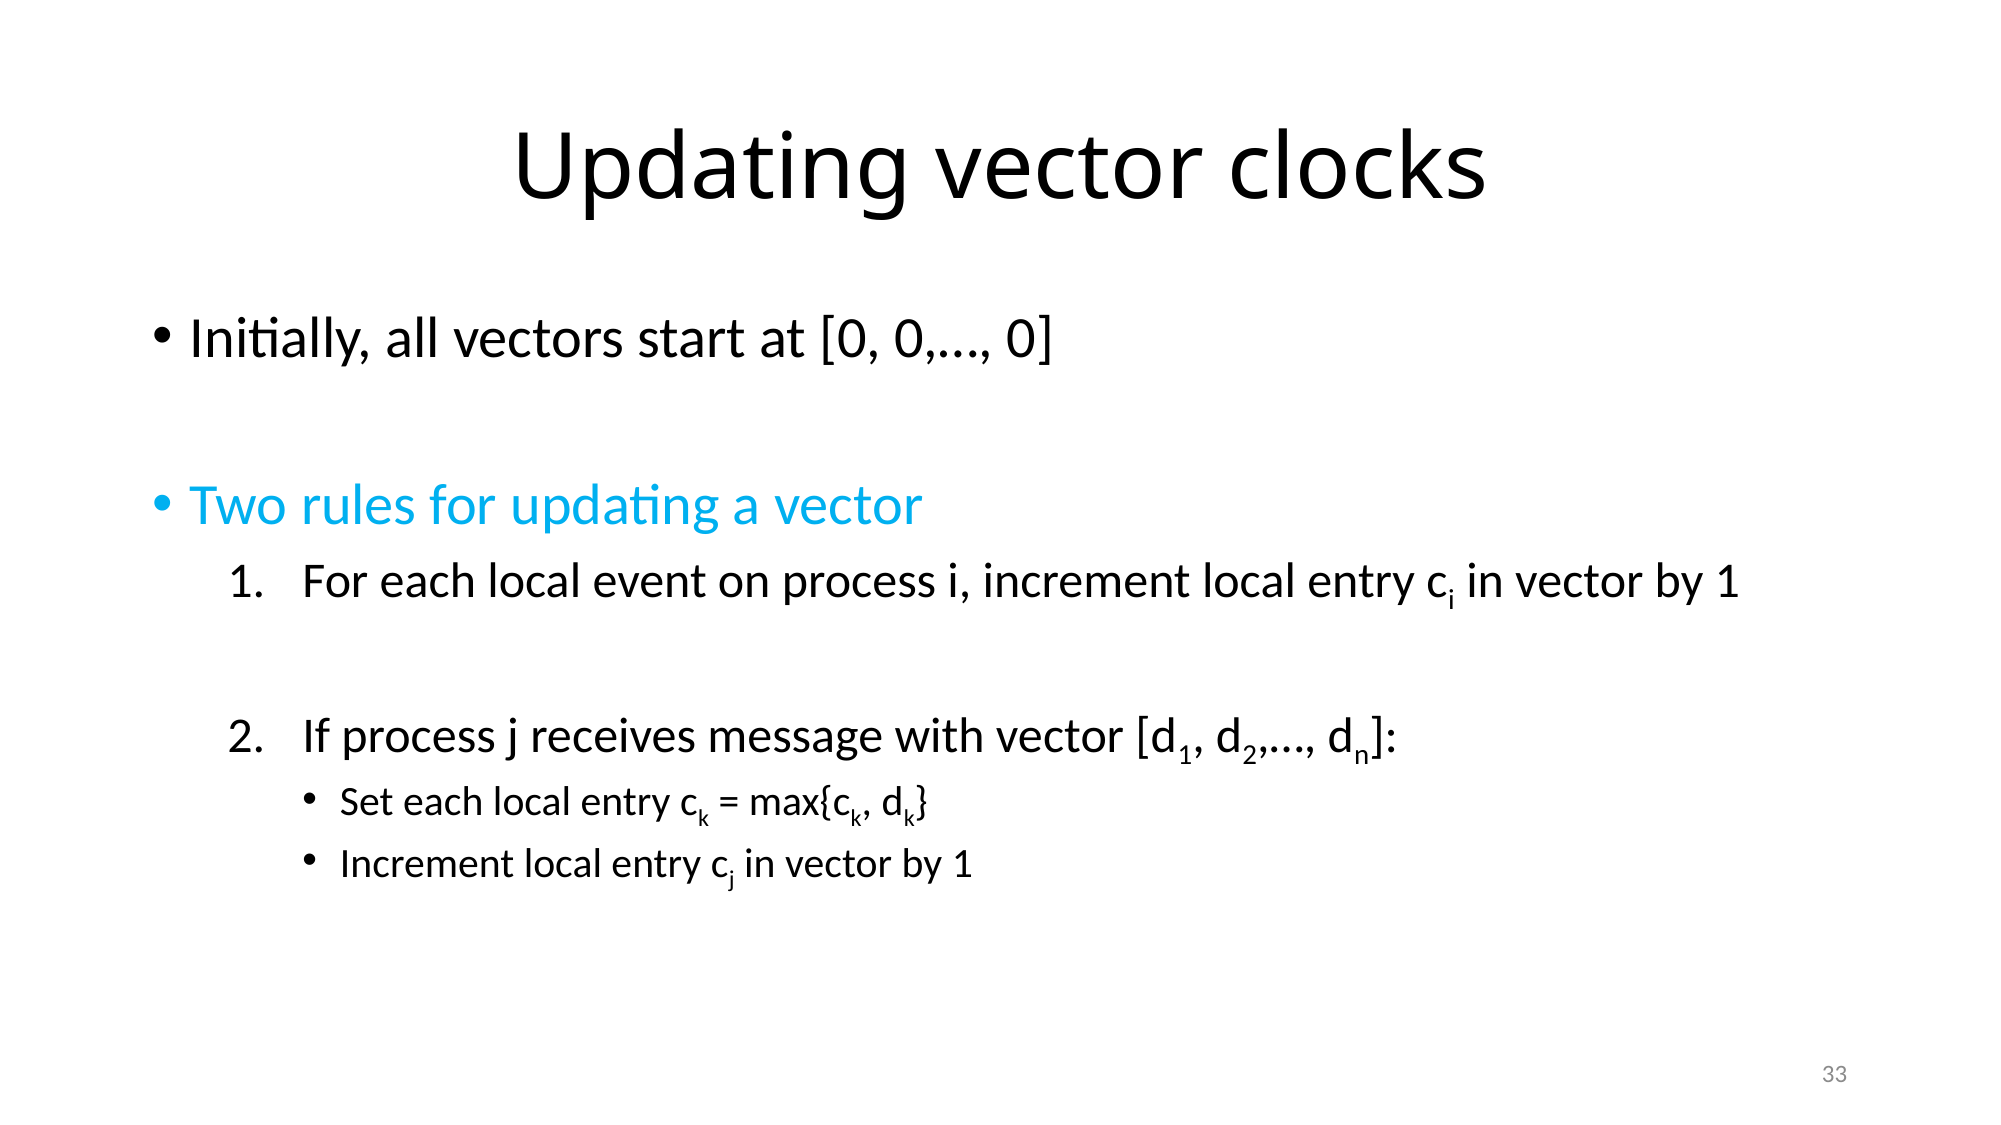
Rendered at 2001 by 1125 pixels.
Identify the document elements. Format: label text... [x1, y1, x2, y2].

slide_number 33 [1412, 1042, 1863, 1103]
list Initially, all vectors start at [0, 0,…, 0] Two rules for updating a vector For each local event on process i, increment local entry ci in vector by 1 If process j receives message with vector [d1, d2,…, dn]: Set each local entry ck = max{ck, dk} Increment local entry cj in vector by 1 [137, 299, 1863, 1014]
title Updating vector clocks [137, 59, 1863, 278]
